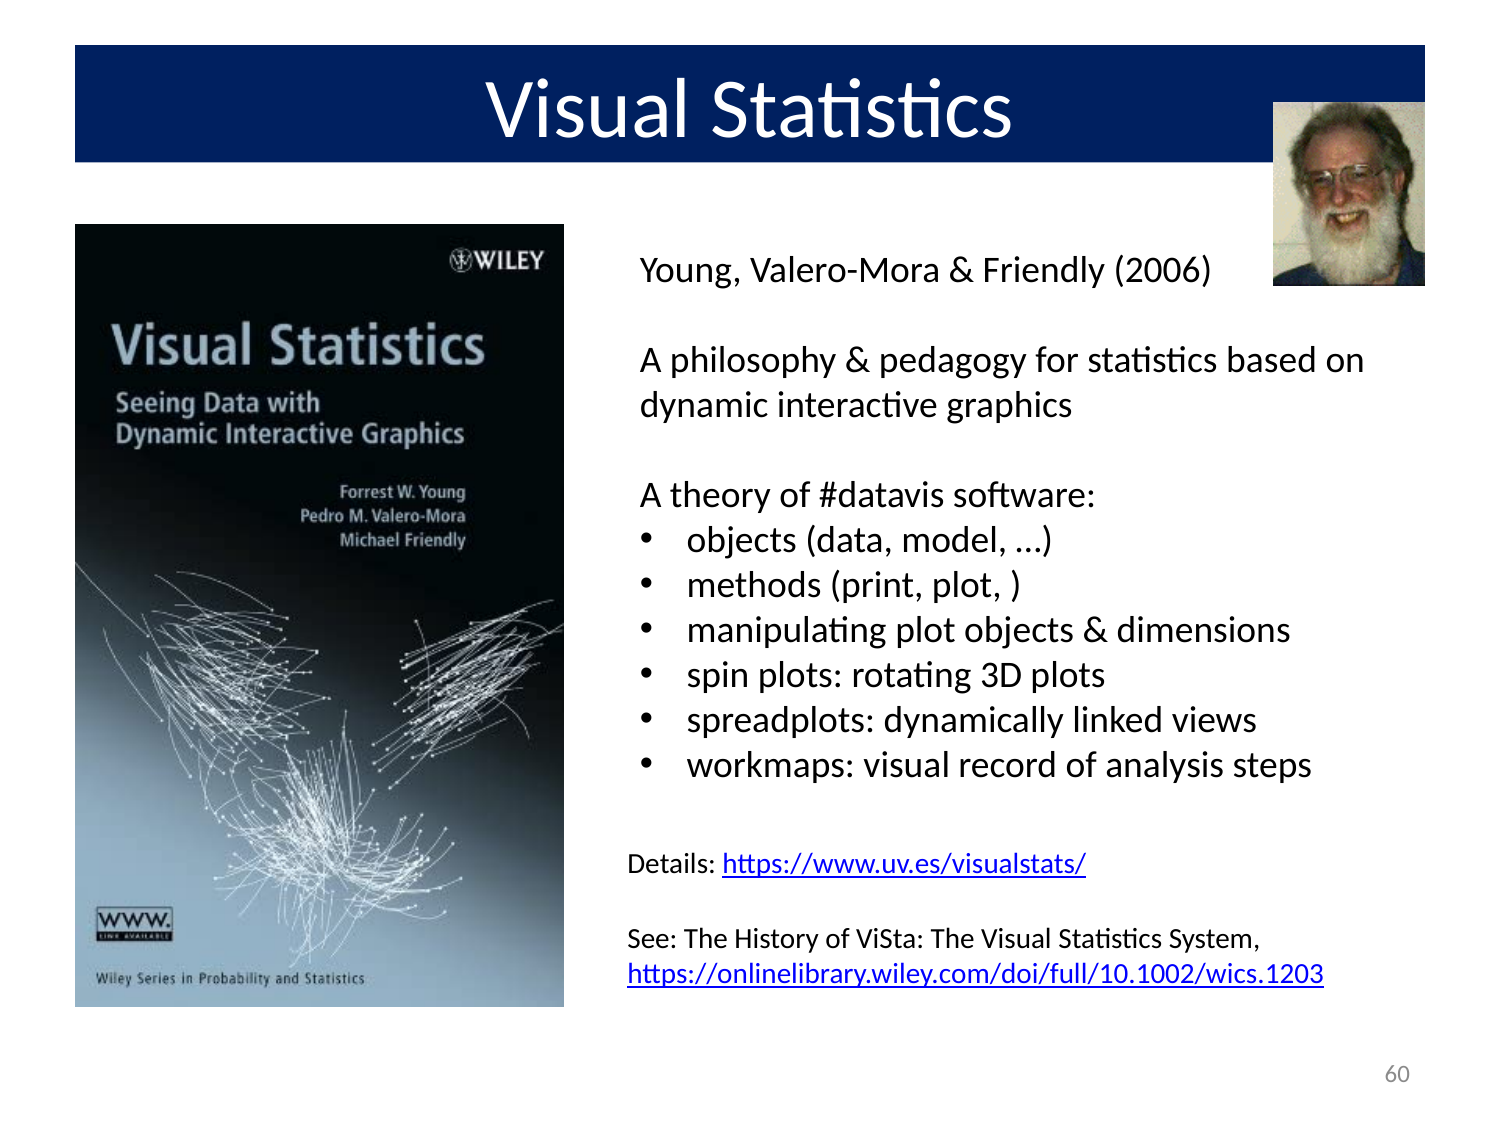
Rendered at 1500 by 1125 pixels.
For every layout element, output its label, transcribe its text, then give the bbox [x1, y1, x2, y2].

text_box See: The History of ViSta: The Visual Statistics System, https://onlinelibrary.wiley.com/doi/full/10.1002/wics.1203 [612, 912, 1425, 998]
picture [1273, 102, 1426, 286]
text_box Young, Valero-Mora & Friendly (2006) A philosophy & pedagogy for statistics based on dynamic interactive graphics A theory of #datavis software: objects (data, model, …) methods (print, plot, ) manipulating plot objects & dimensions spin plots: rotating 3D plots spreadplots: dynamically linked views workmaps: visual record of analysis steps [624, 237, 1425, 838]
picture [74, 224, 565, 1007]
slide_number 60 [1074, 1042, 1425, 1103]
title Visual Statistics [75, 45, 1425, 163]
text_box Details: https://www.uv.es/visualstats/ [612, 837, 1375, 888]
